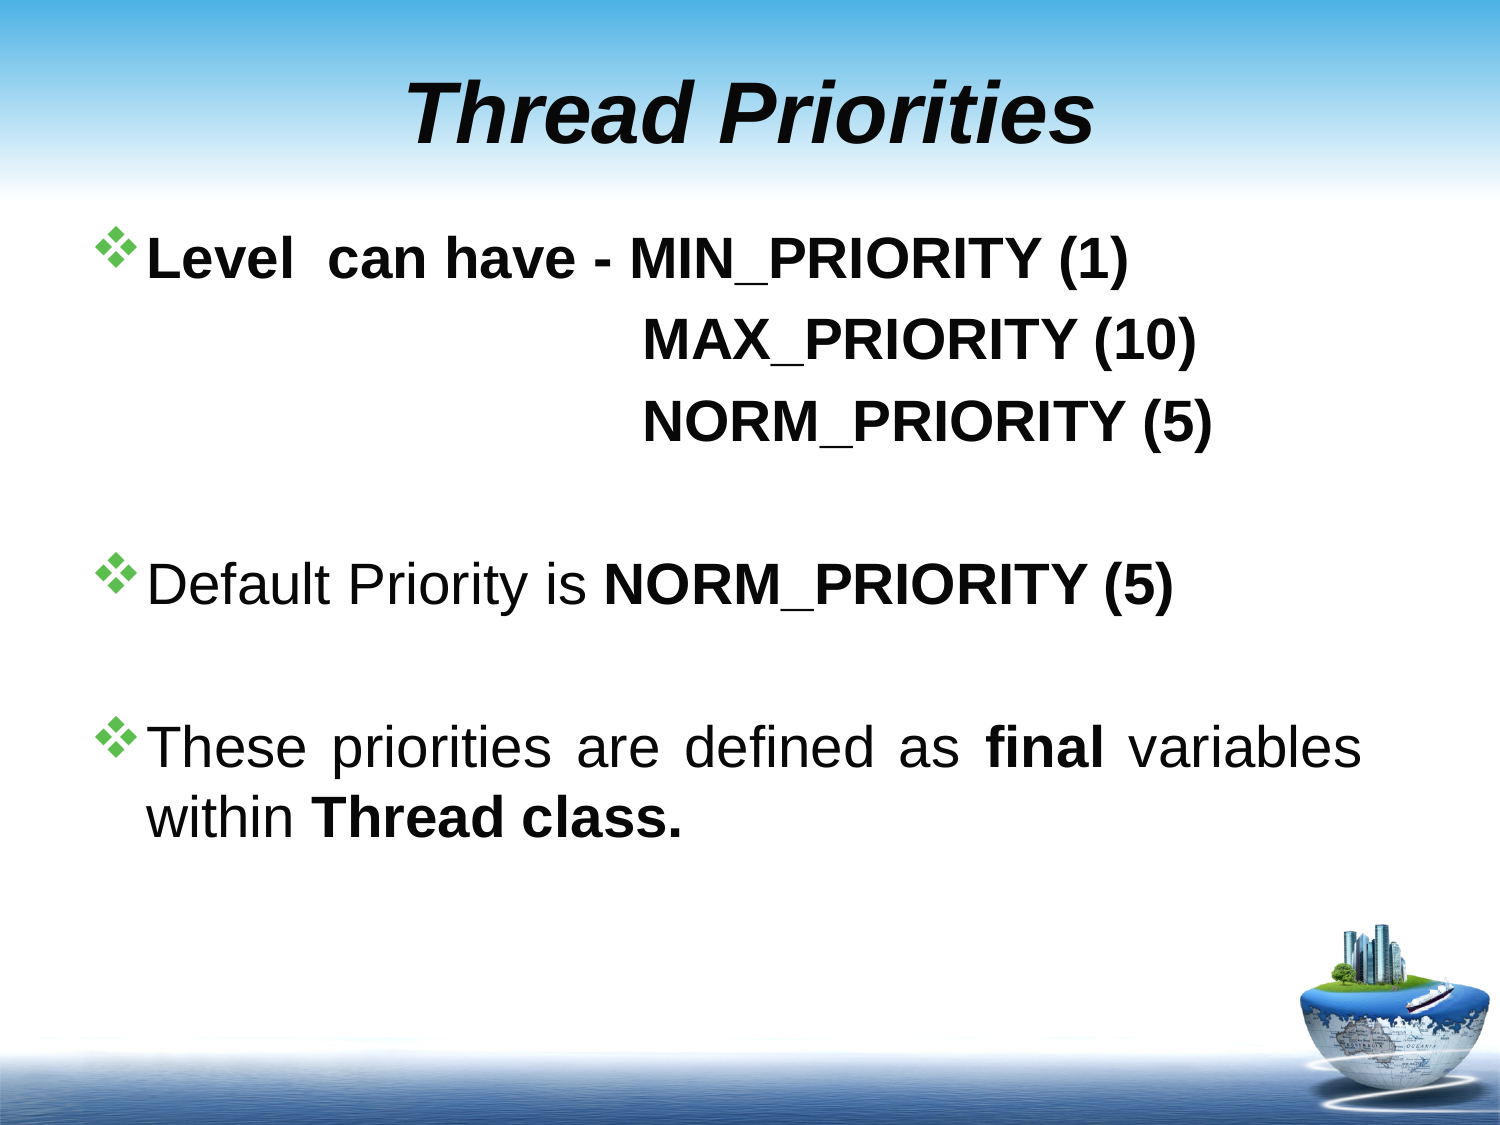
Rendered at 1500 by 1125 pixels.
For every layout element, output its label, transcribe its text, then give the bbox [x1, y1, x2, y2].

title Thread Priorities [75, 37, 1425, 180]
list Level can have - MIN_PRIORITY (1) MAX_PRIORITY (10) NORM_PRIORITY (5) Default Priority is NORM_PRIORITY (5) These priorities are defined as final variables within Thread class. [75, 212, 1425, 1038]
picture [0, 970, 1500, 1125]
